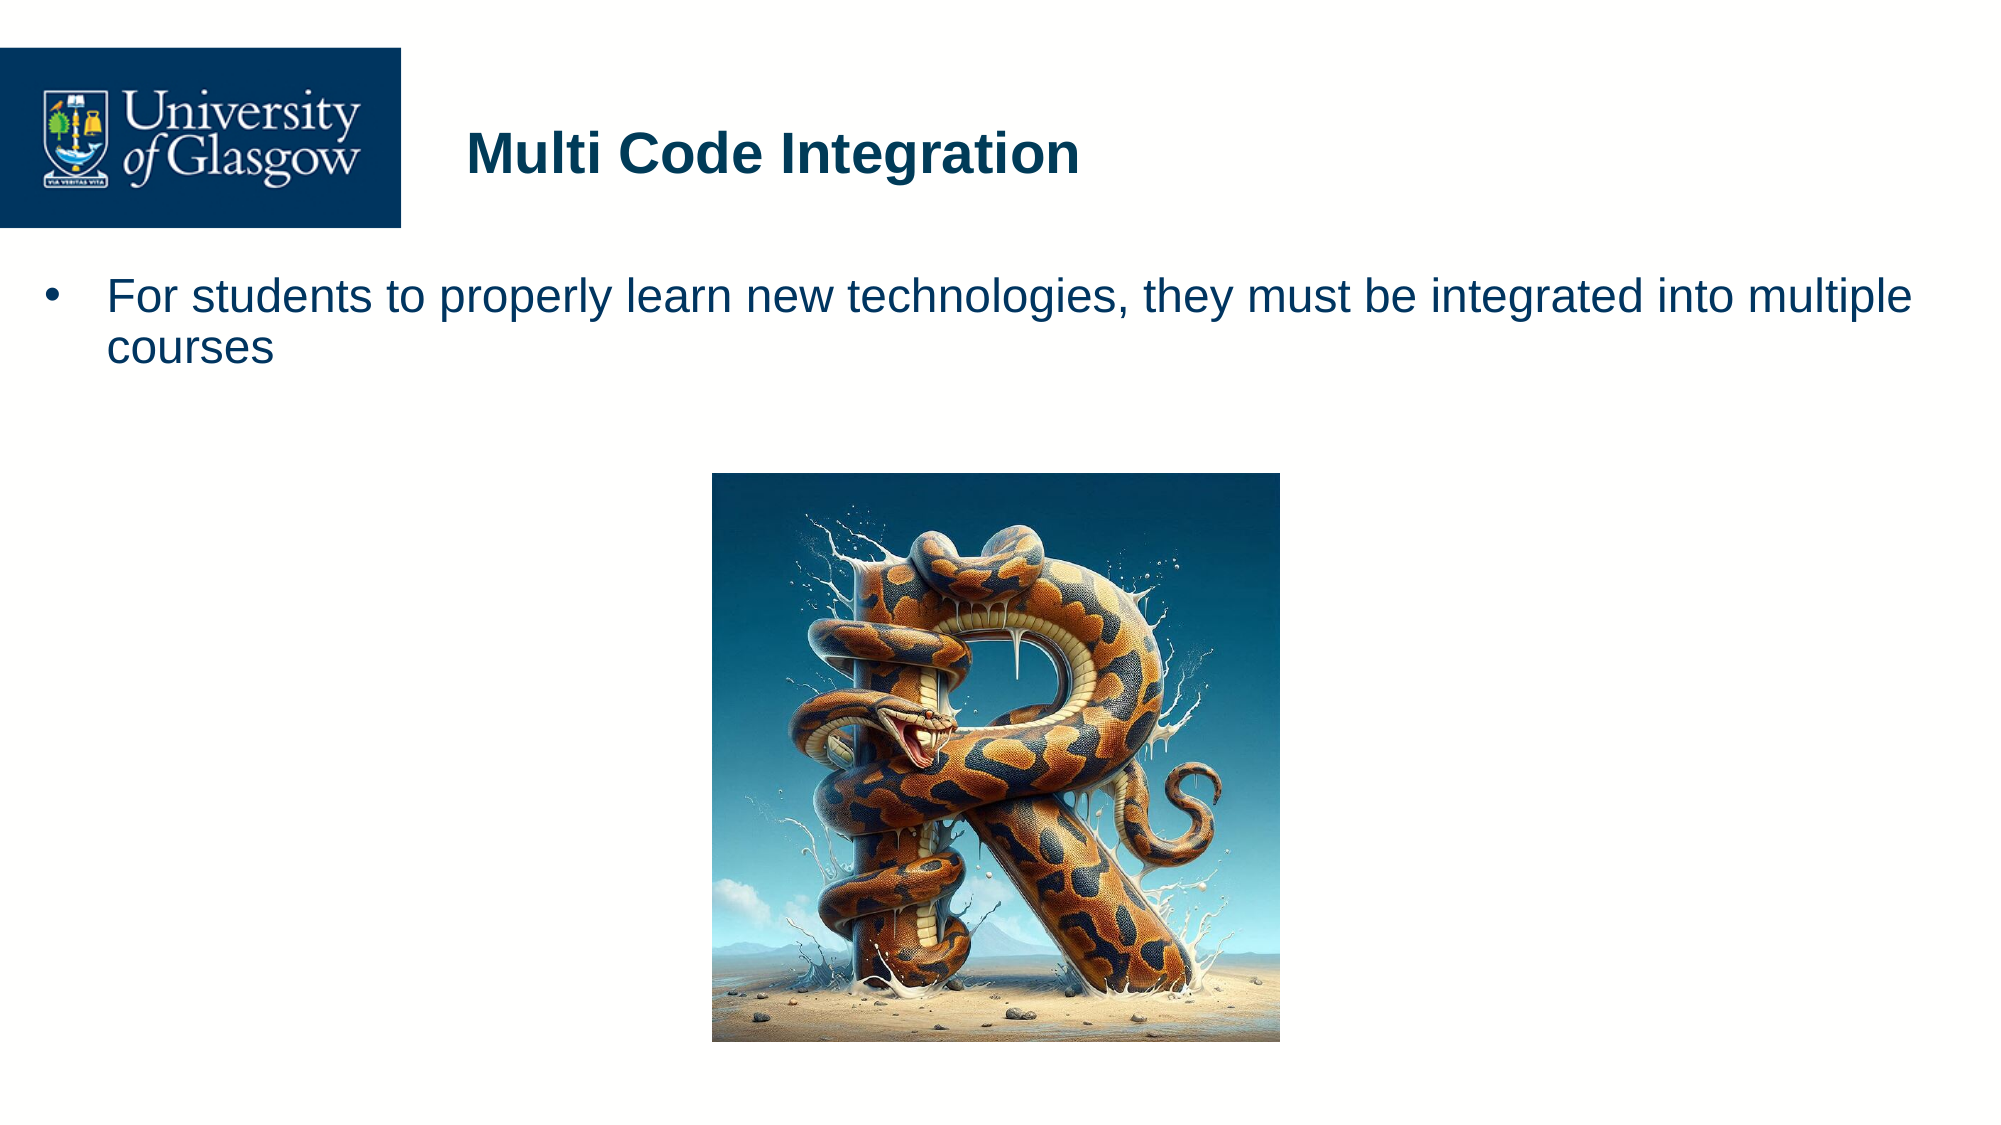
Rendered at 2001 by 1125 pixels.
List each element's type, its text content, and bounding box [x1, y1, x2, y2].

title Multi Code Integration [451, 115, 1963, 262]
list For students to properly learn new technologies, they must be integrated into multiple courses [29, 263, 1963, 1105]
picture [0, 0, 2000, 1125]
